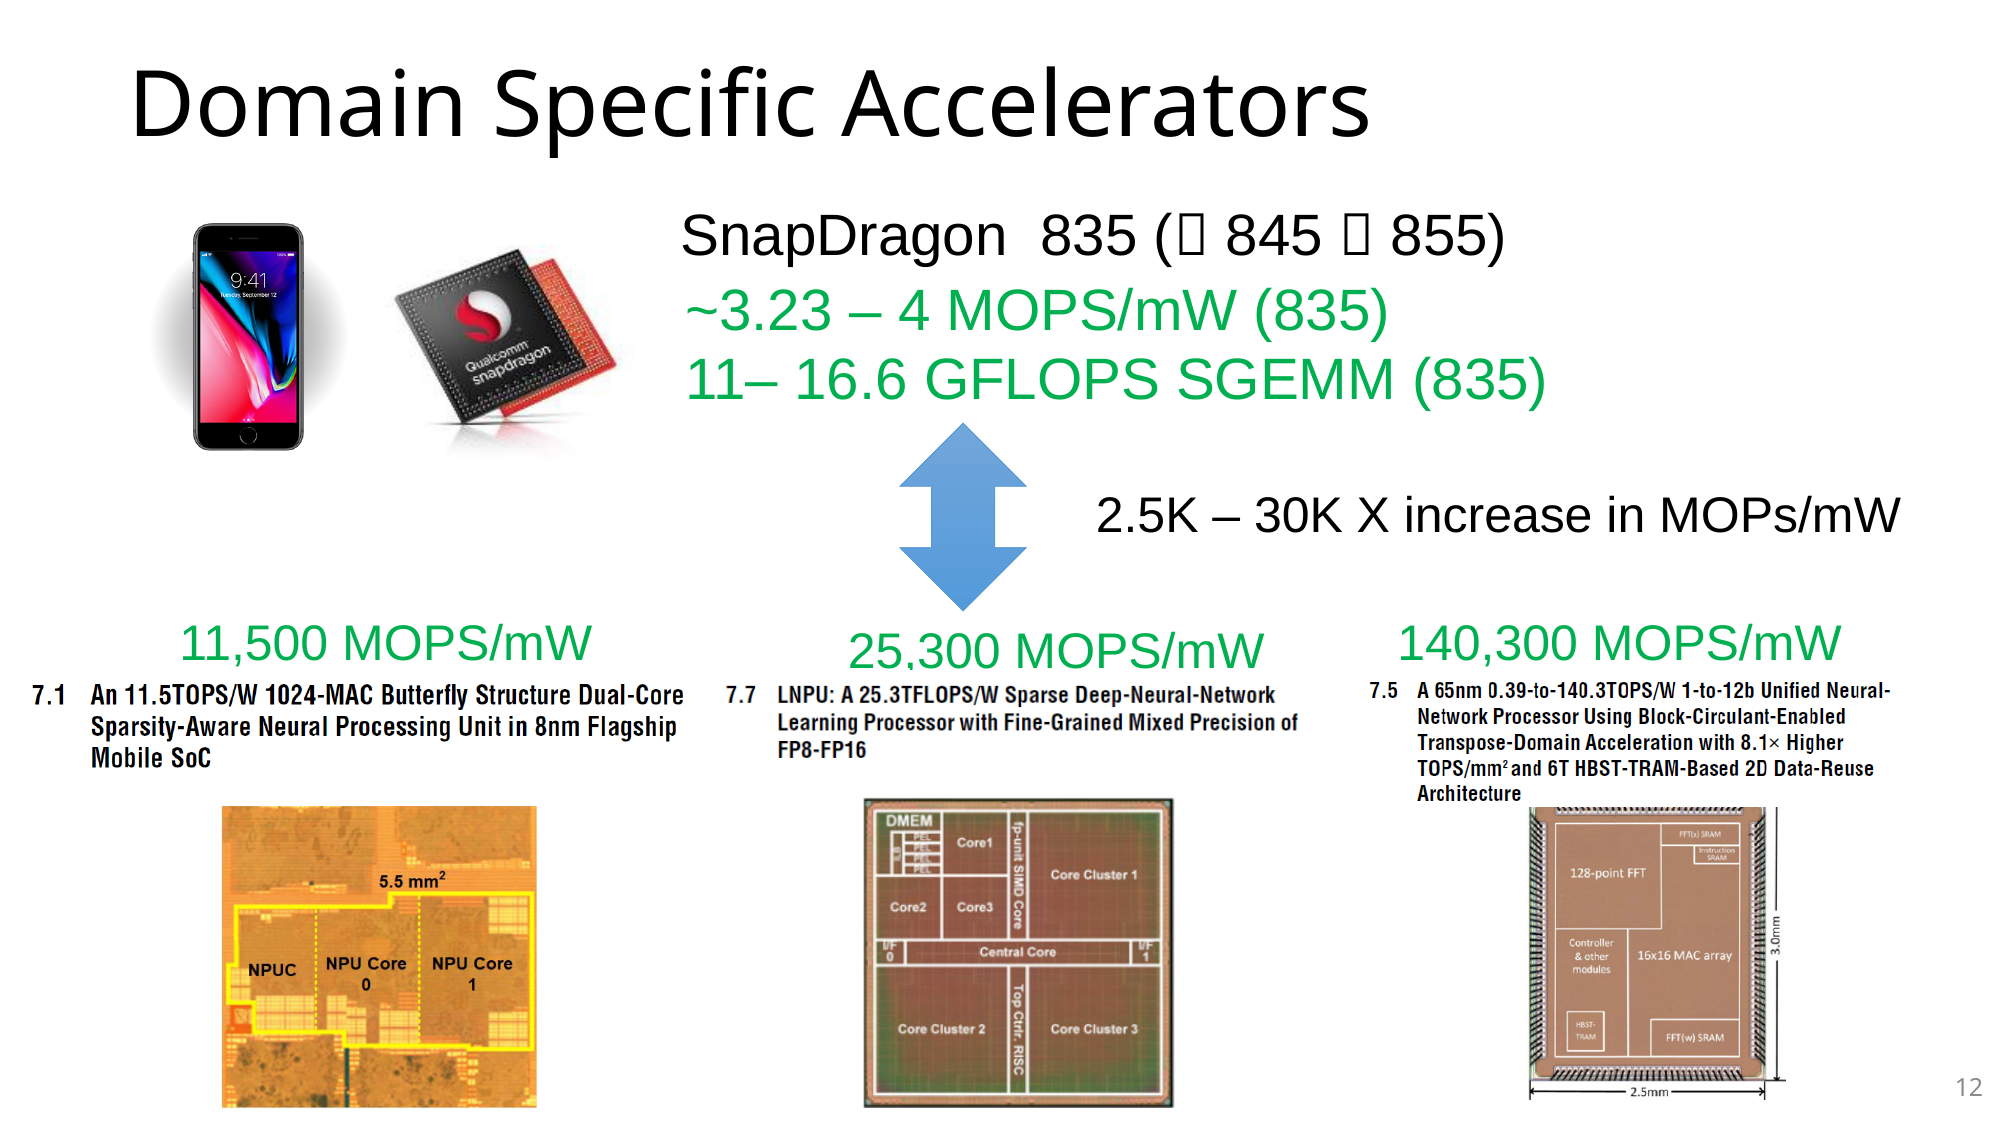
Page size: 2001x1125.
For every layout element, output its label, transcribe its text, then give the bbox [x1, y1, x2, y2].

text_box 2.5K – 30K X increase in MOPs/mW [1056, 475, 1941, 550]
title Domain Specific Accelerators [113, 0, 1886, 216]
picture [220, 806, 537, 1109]
picture [113, 206, 634, 469]
text_box ~3.23 – 4 MOPS/mW (835) 11– 16.6 GFLOPS SGEMM (835) [670, 264, 1817, 420]
slide_number 12 [1897, 1058, 1999, 1119]
picture [17, 677, 698, 786]
picture [863, 796, 1180, 1108]
text_box [899, 422, 1028, 610]
picture [713, 670, 1306, 776]
text_box 11,500 MOPS/mW [164, 603, 629, 677]
text_box SnapDragon 835 ( 845  855) [665, 189, 1780, 275]
picture [1352, 672, 1903, 1100]
text_box 140,300 MOPS/mW [1382, 603, 1892, 672]
text_box 25,300 MOPS/mW [833, 610, 1282, 670]
